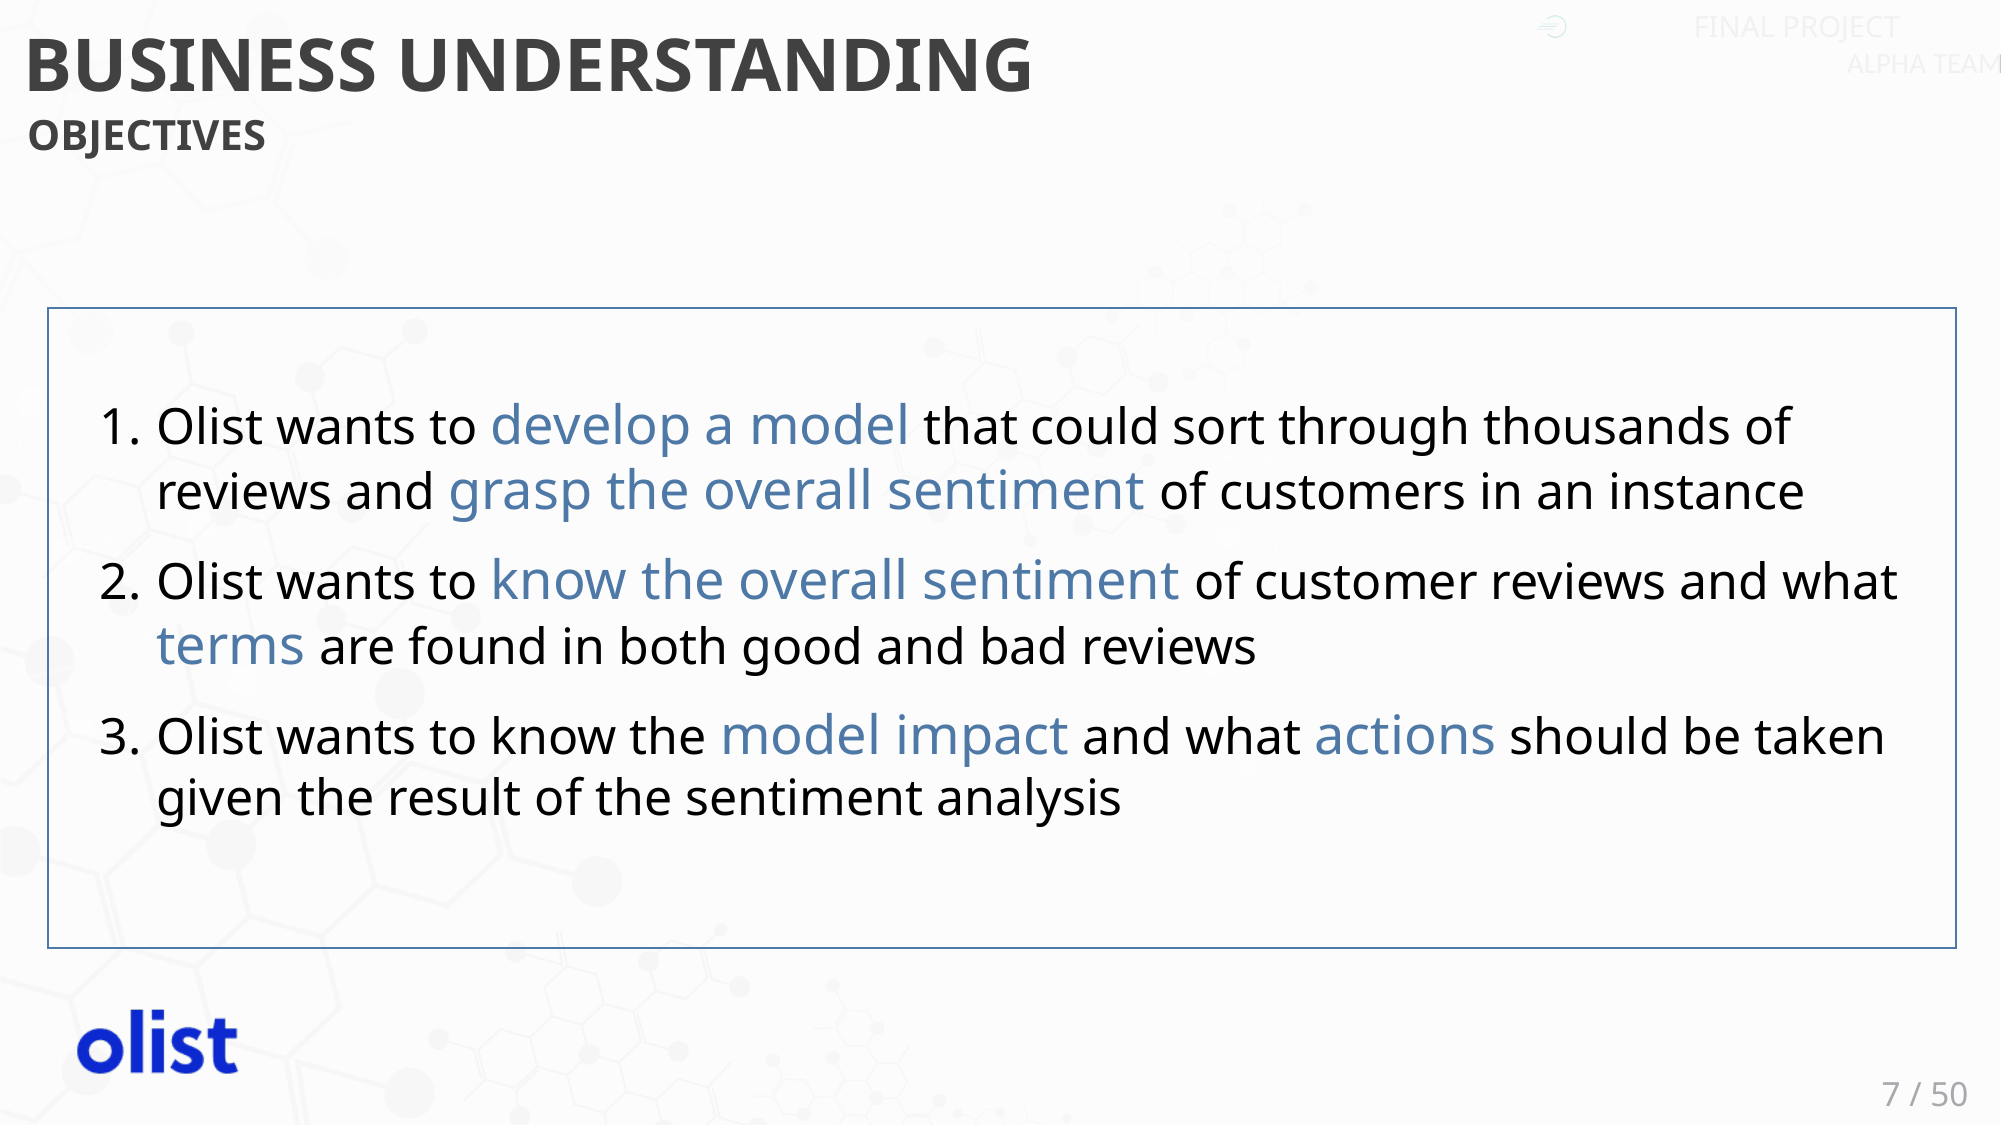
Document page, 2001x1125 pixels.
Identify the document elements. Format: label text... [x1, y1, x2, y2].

text_box BUSINESS UNDERSTANDING [8, 11, 1879, 114]
picture [24, 911, 292, 1125]
text_box [47, 308, 1956, 948]
text_box OBJECTIVES [11, 101, 1956, 167]
